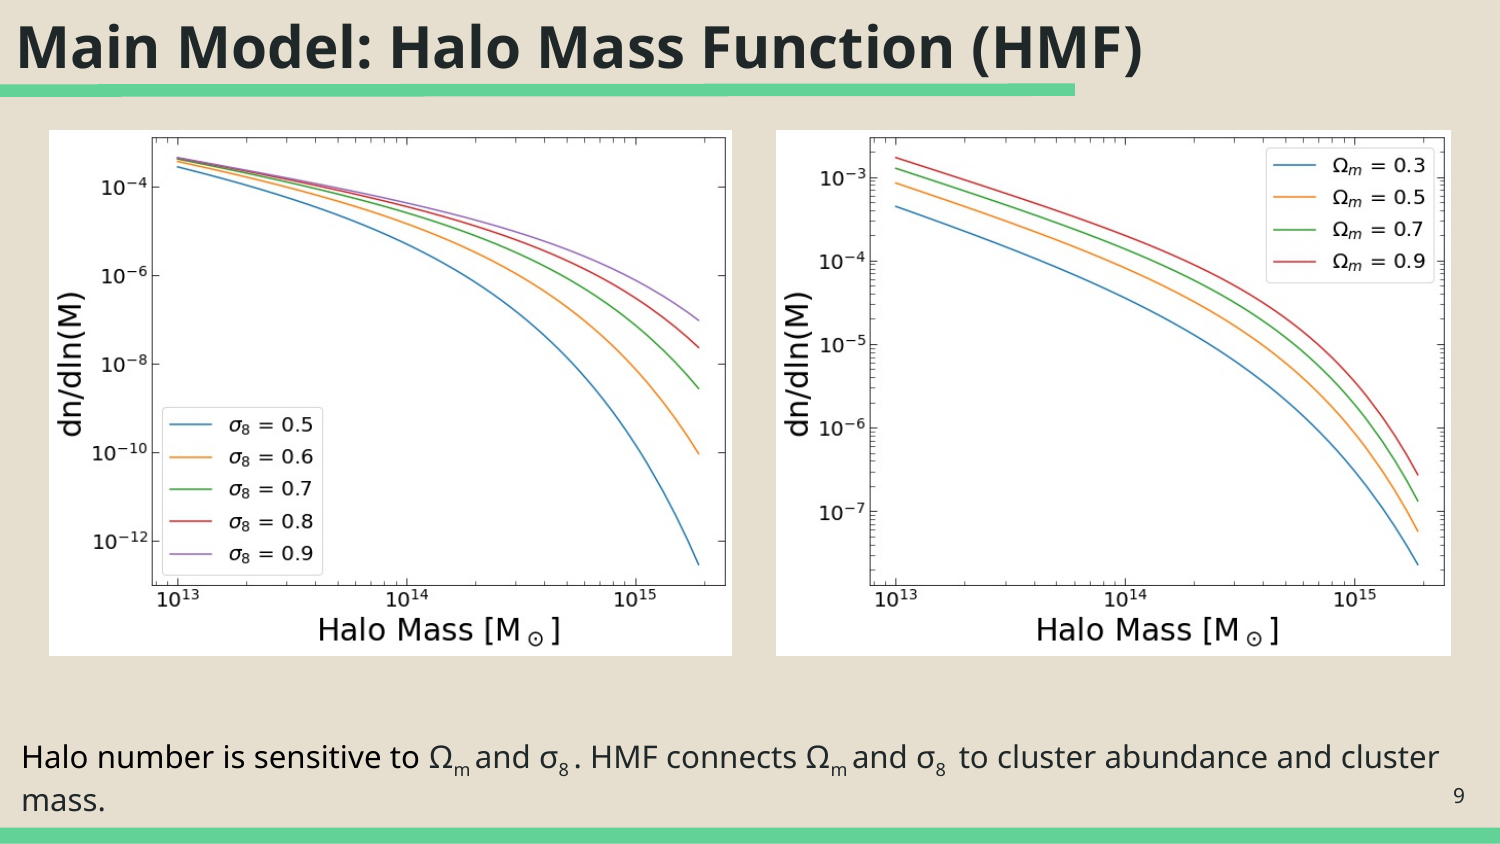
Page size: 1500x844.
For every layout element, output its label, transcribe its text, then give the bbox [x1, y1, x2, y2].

title Main Model: Halo Mass Function (HMF) [0, 0, 1398, 90]
text_box Halo number is sensitive to Ωm and σ8 . HMF connects Ωm and σ8 to cluster abundance and cluster mass. [6, 722, 1500, 833]
picture [776, 130, 1451, 656]
picture [49, 130, 733, 656]
slide_number ‹#› [1389, 764, 1480, 830]
